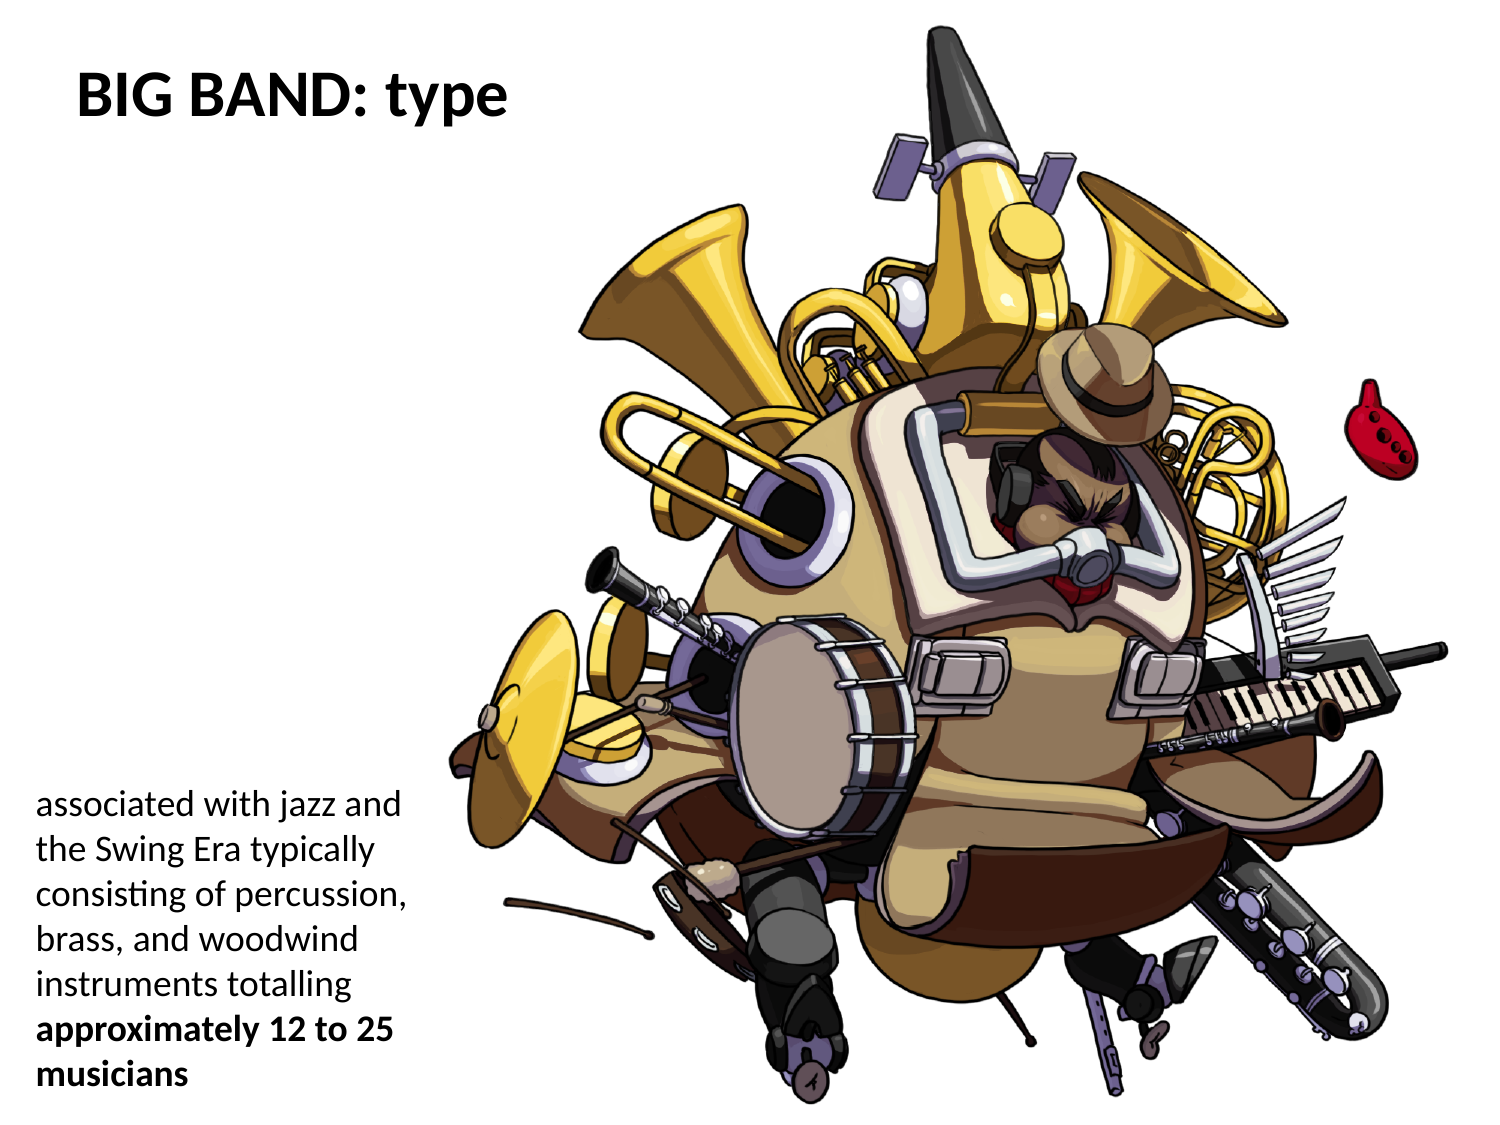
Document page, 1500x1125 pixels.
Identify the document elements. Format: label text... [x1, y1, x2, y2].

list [430, 24, 1469, 1105]
text_box BIG BAND: type [61, 42, 425, 138]
text_box associated with jazz and the Swing Era typically consisting of percussion, brass, and woodwind instruments totalling approximately 12 to 25 musicians [20, 771, 425, 1102]
